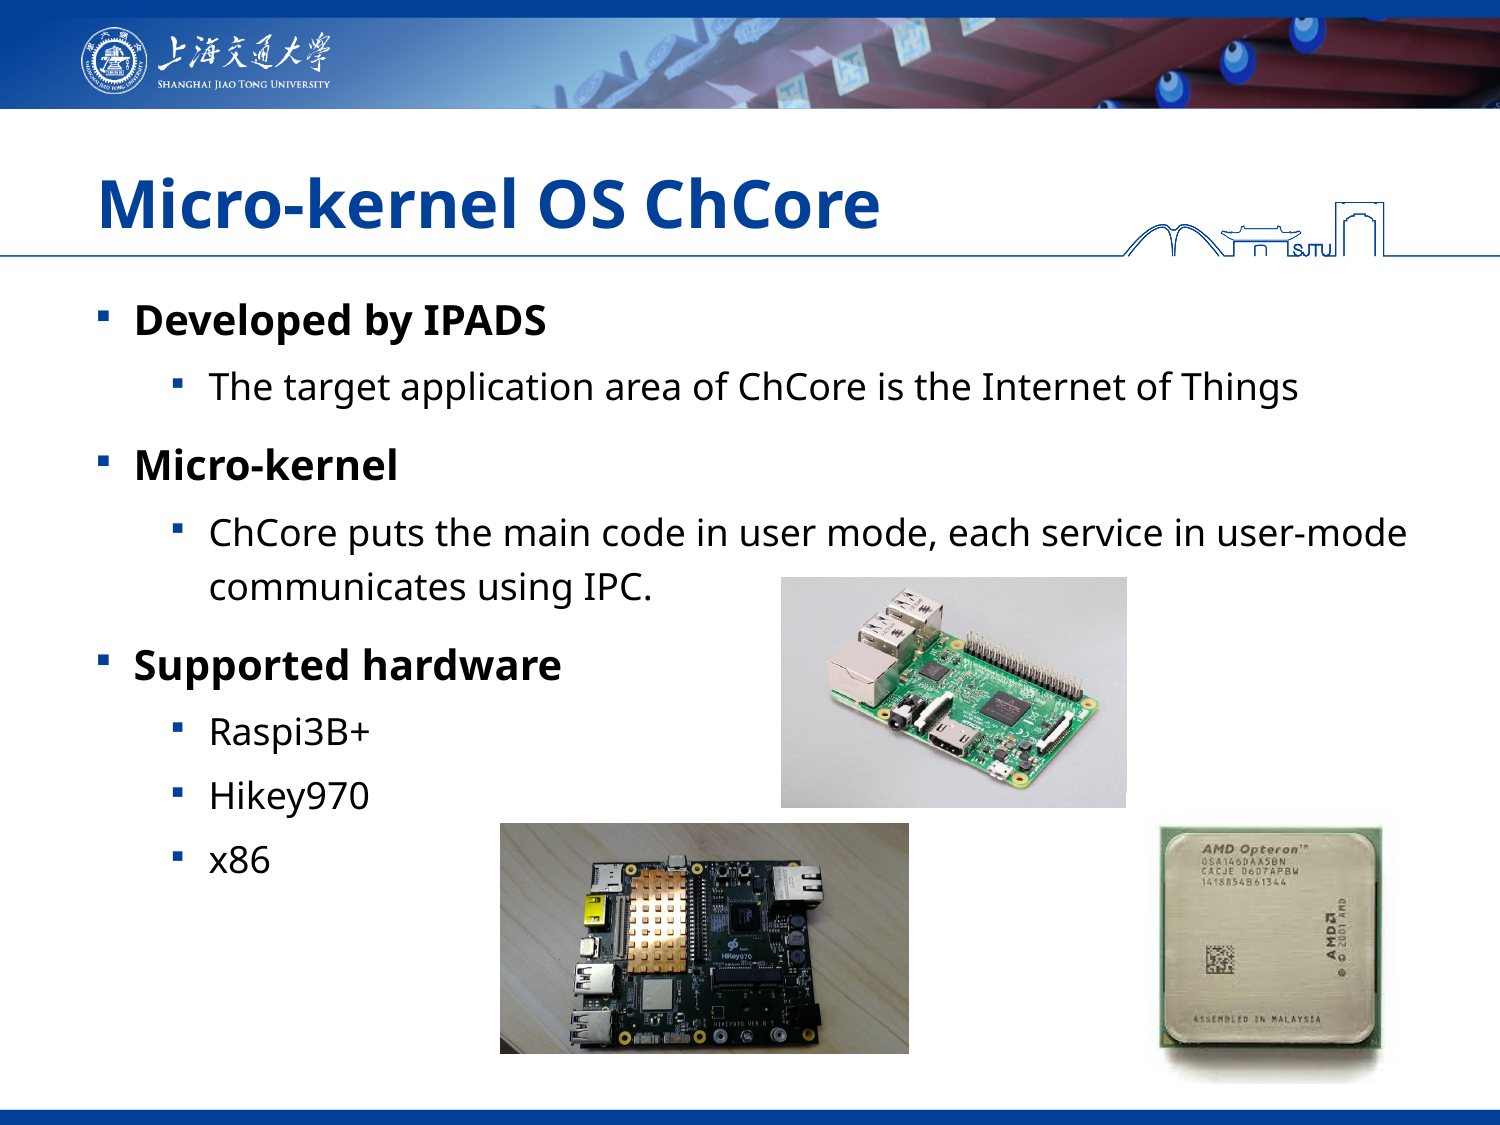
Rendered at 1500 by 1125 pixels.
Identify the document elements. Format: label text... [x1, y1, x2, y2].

title Micro-kernel OS ChCore [81, 159, 1455, 254]
list Developed by IPADS The target application area of ChCore is the Internet of Things Micro-kernel ChCore puts the main code in user mode, each service in user-mode communicates using IPC. Supported hardware Raspi3B+ Hikey970 x86 [81, 276, 1455, 1084]
picture [781, 577, 1416, 1084]
picture [0, 18, 1500, 109]
picture [500, 823, 909, 1054]
